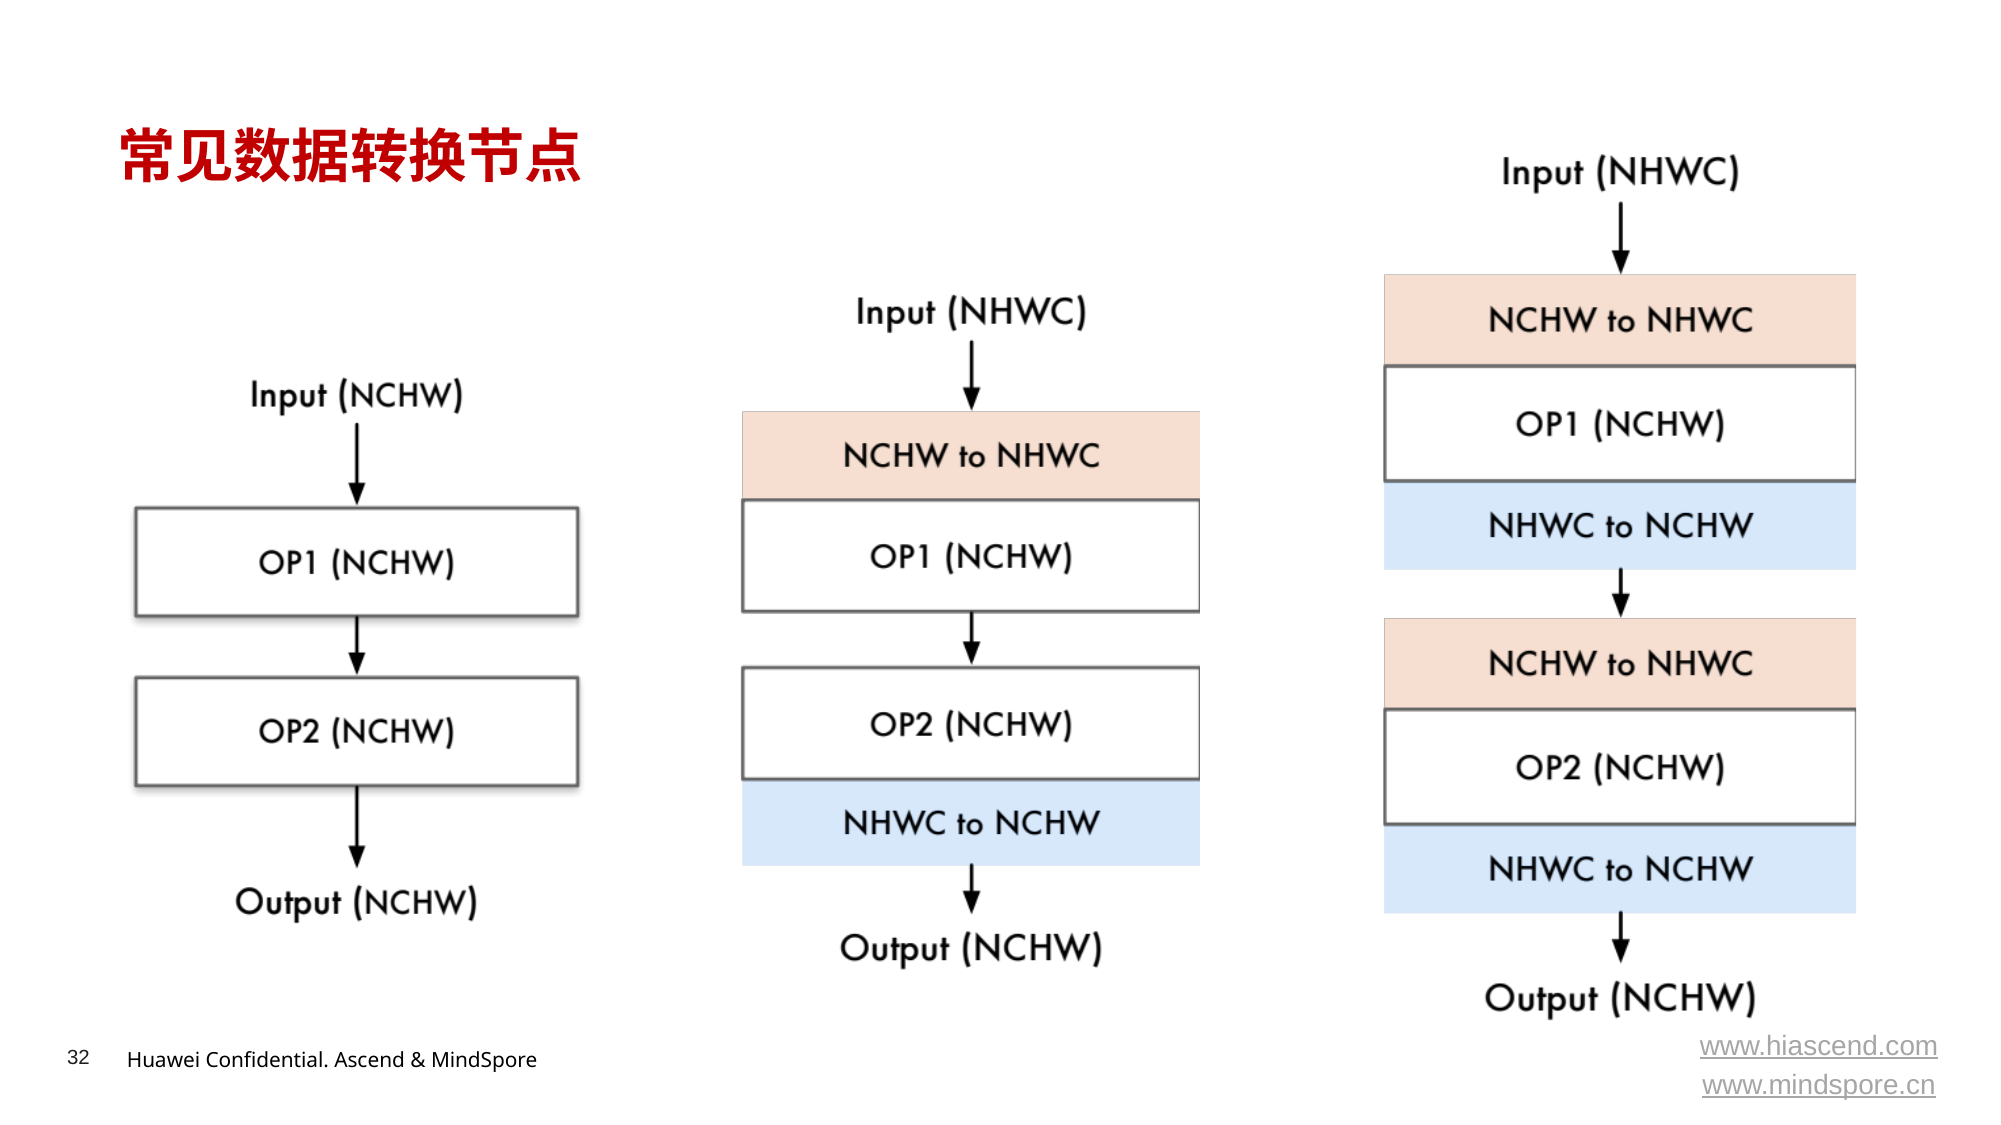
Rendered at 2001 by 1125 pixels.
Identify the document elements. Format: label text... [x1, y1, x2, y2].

picture [125, 361, 586, 931]
picture [740, 278, 1200, 977]
picture [1383, 136, 1857, 1030]
title 常见数据转换节点 [102, 111, 1901, 209]
